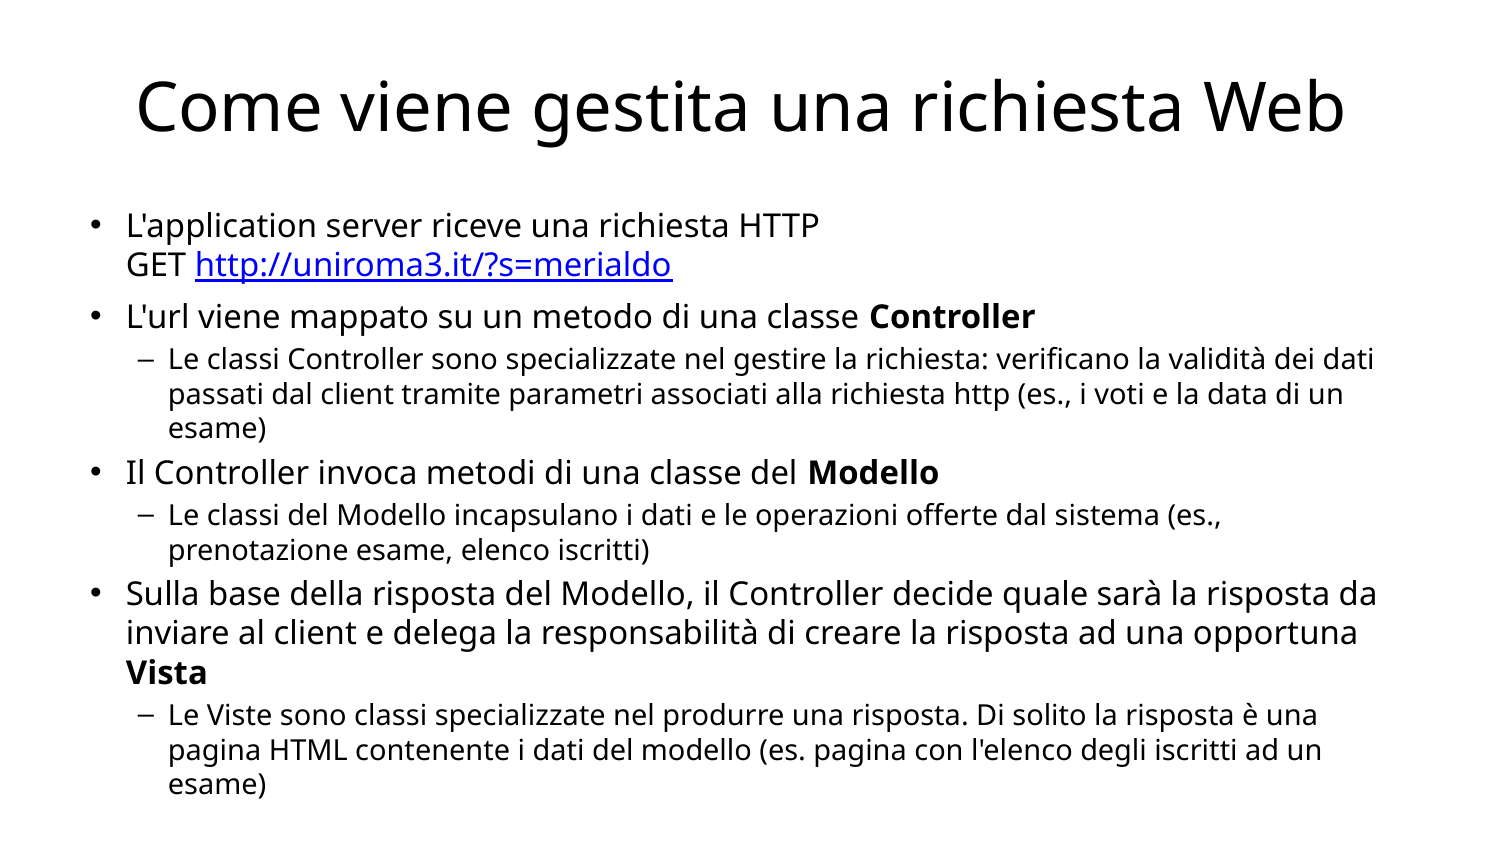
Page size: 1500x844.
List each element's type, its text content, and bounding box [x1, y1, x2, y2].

title Come viene gestita una richiesta Web [75, 33, 1425, 175]
list L'application server riceve una richiesta HTTP GET http://uniroma3.it/?s=merialdo L'url viene mappato su un metodo di una classe Controller Le classi Controller sono specializzate nel gestire la richiesta: verificano la validità dei dati passati dal client tramite parametri associati alla richiesta http (es., i voti e la data di un esame) Il Controller invoca metodi di una classe del Modello Le classi del Modello incapsulano i dati e le operazioni offerte dal sistema (es., prenotazione esame, elenco iscritti) Sulla base della risposta del Modello, il Controller decide quale sarà la risposta da inviare al client e delega la responsabilità di creare la risposta ad una opportuna Vista Le Viste sono classi specializzate nel produrre una risposta. Di solito la risposta è una pagina HTML contenente i dati del modello (es. pagina con l'elenco degli iscritti ad un esame) [75, 196, 1425, 810]
